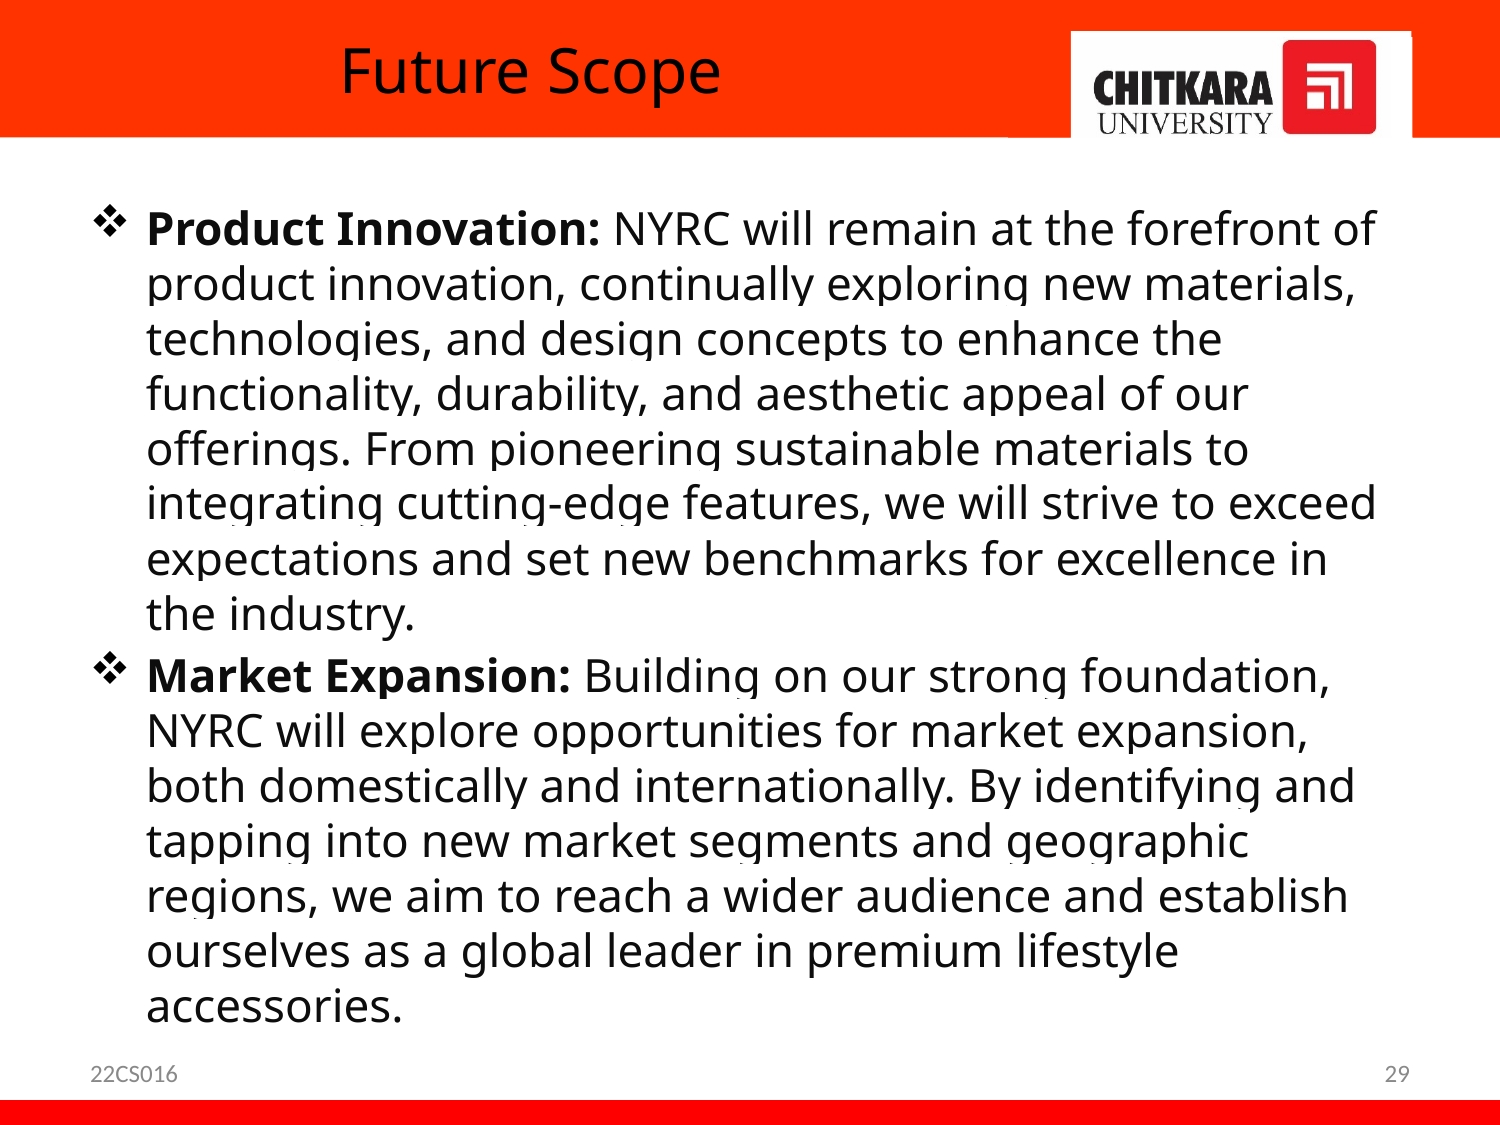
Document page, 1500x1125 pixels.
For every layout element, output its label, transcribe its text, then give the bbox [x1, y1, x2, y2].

picture [1074, 37, 1391, 138]
list Product Innovation: NYRC will remain at the forefront of product innovation, continually exploring new materials, technologies, and design concepts to enhance the functionality, durability, and aesthetic appeal of our offerings. From pioneering sustainable materials to integrating cutting-edge features, we will strive to exceed expectations and set new benchmarks for excellence in the industry. Market Expansion: Building on our strong foundation, NYRC will explore opportunities for market expansion, both domestically and internationally. By identifying and tapping into new market segments and geographic regions, we aim to reach a wider audience and establish ourselves as a global leader in premium lifestyle accessories. [55, 191, 1425, 1000]
title Future Scope [0, 0, 1063, 138]
slide_number 22CS016 [75, 1042, 425, 1103]
slide_number 29 [1074, 1042, 1425, 1103]
